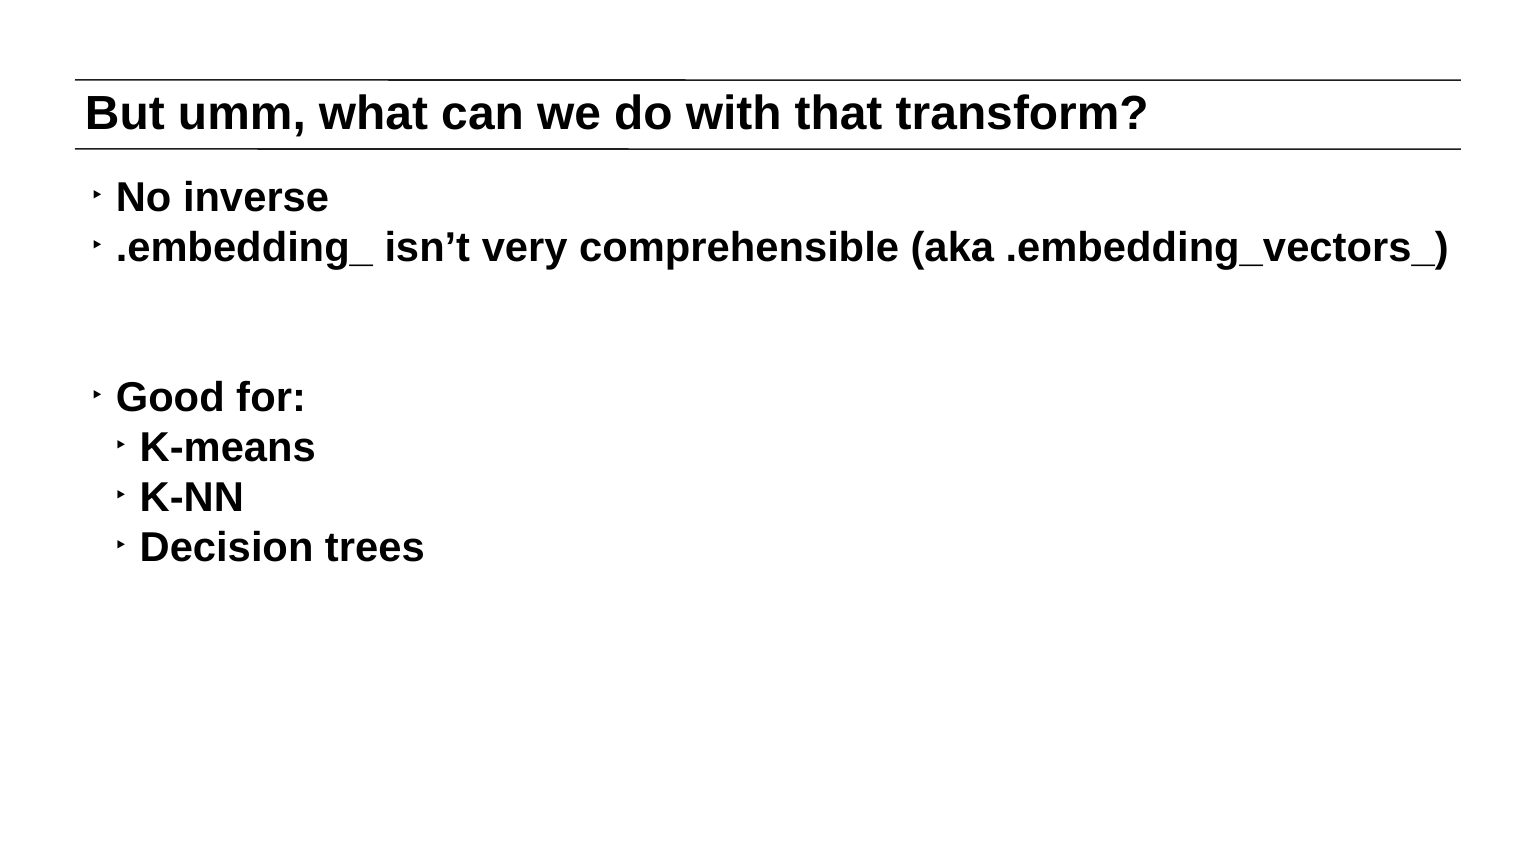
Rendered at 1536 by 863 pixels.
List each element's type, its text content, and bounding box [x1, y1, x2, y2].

list No inverse .embedding_ isn’t very comprehensible (aka .embedding_vectors_) Good for: K-means K-NN Decision trees [76, 160, 1460, 823]
title But umm, what can we do with that transform? [76, 82, 1369, 160]
